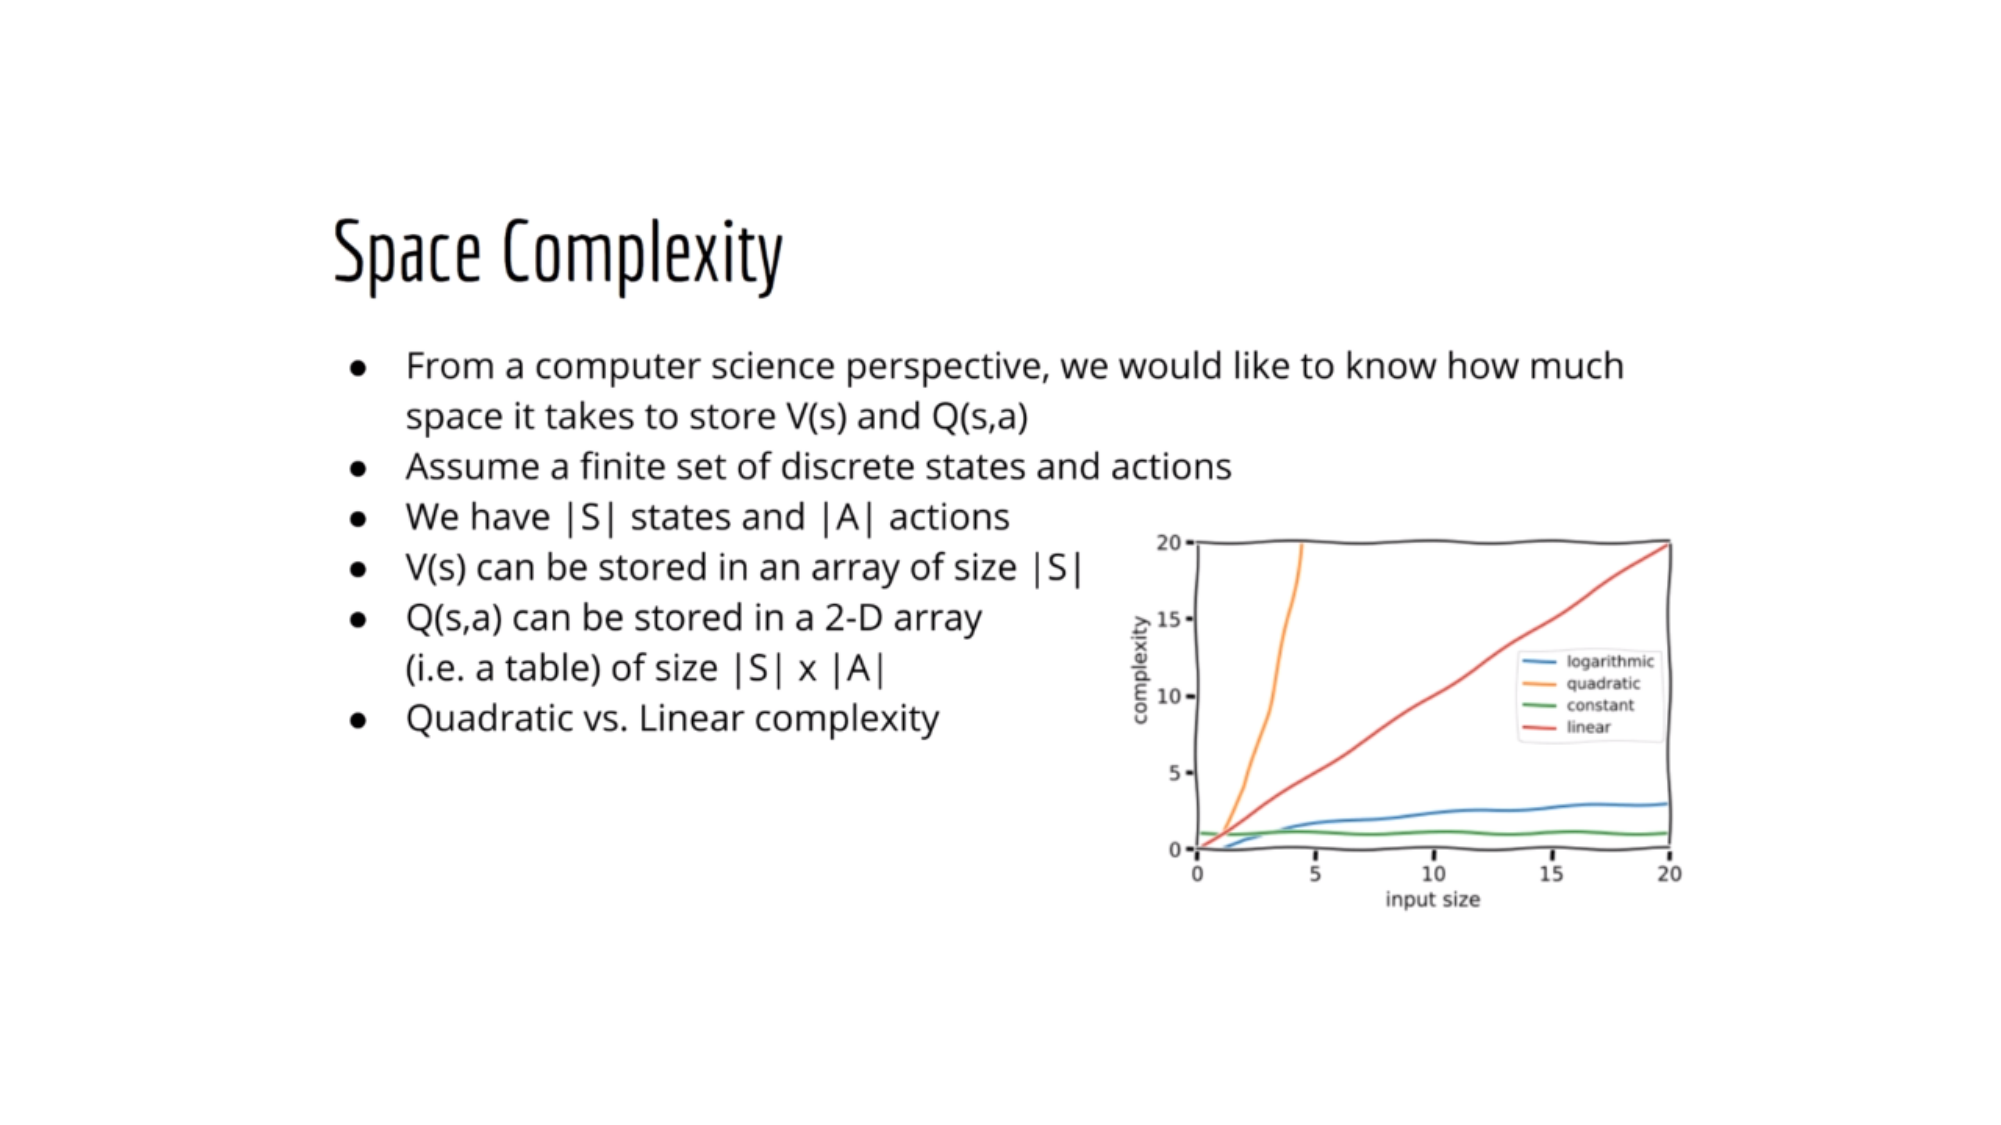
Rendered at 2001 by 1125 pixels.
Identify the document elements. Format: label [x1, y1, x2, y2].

picture [298, 200, 1702, 925]
